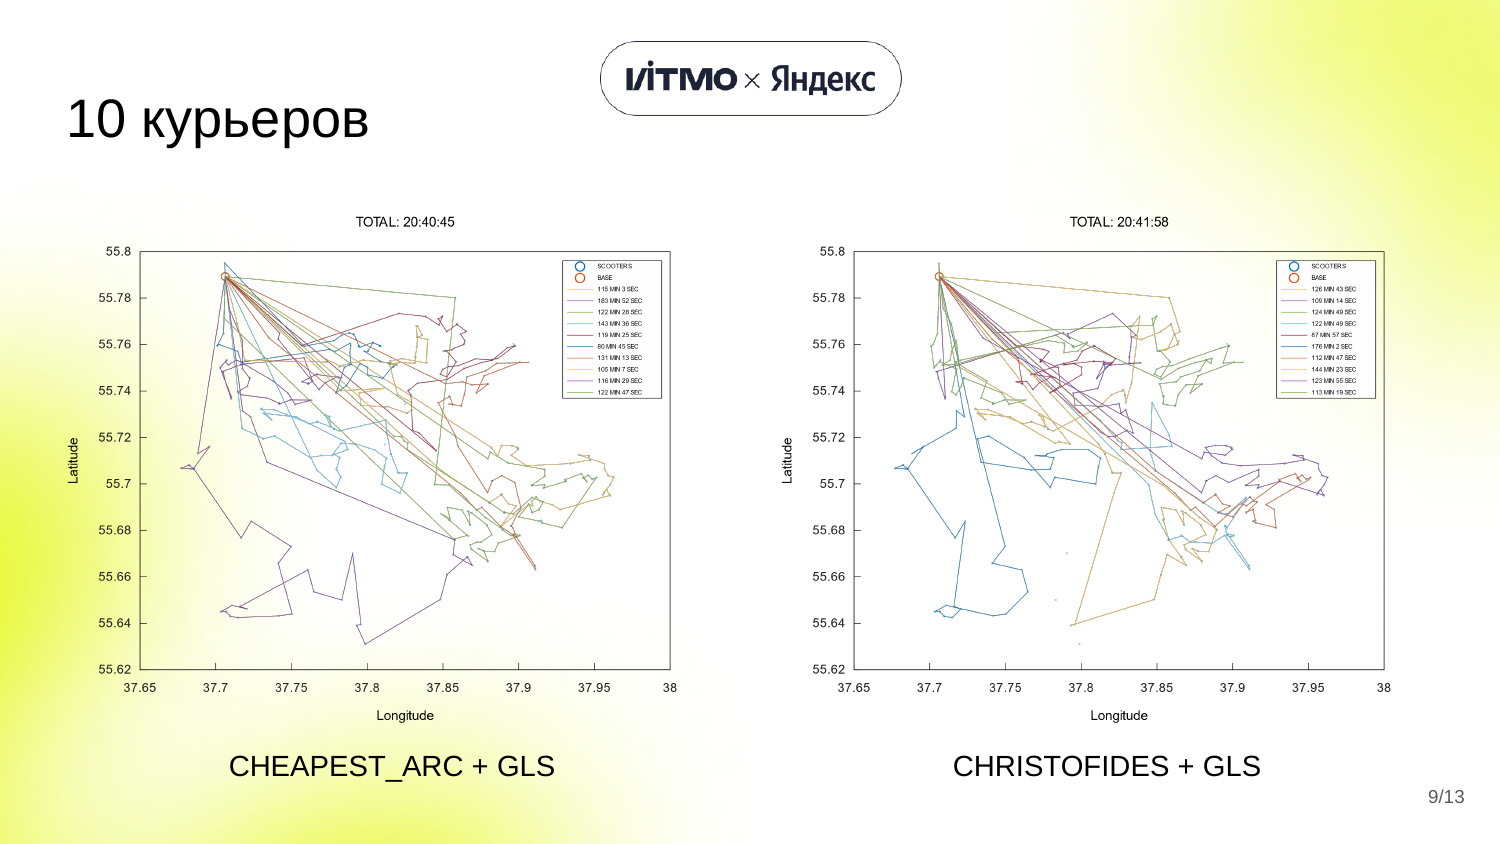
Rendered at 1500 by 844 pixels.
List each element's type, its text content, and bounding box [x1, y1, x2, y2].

title 10 курьеров [51, 72, 1449, 167]
picture [0, 0, 1500, 844]
text_box CHEAPEST_ARC + GLS [213, 739, 572, 790]
slide_number 9/13 [1389, 764, 1480, 830]
text_box CHRISTOFIDES + GLS [918, 739, 1297, 790]
